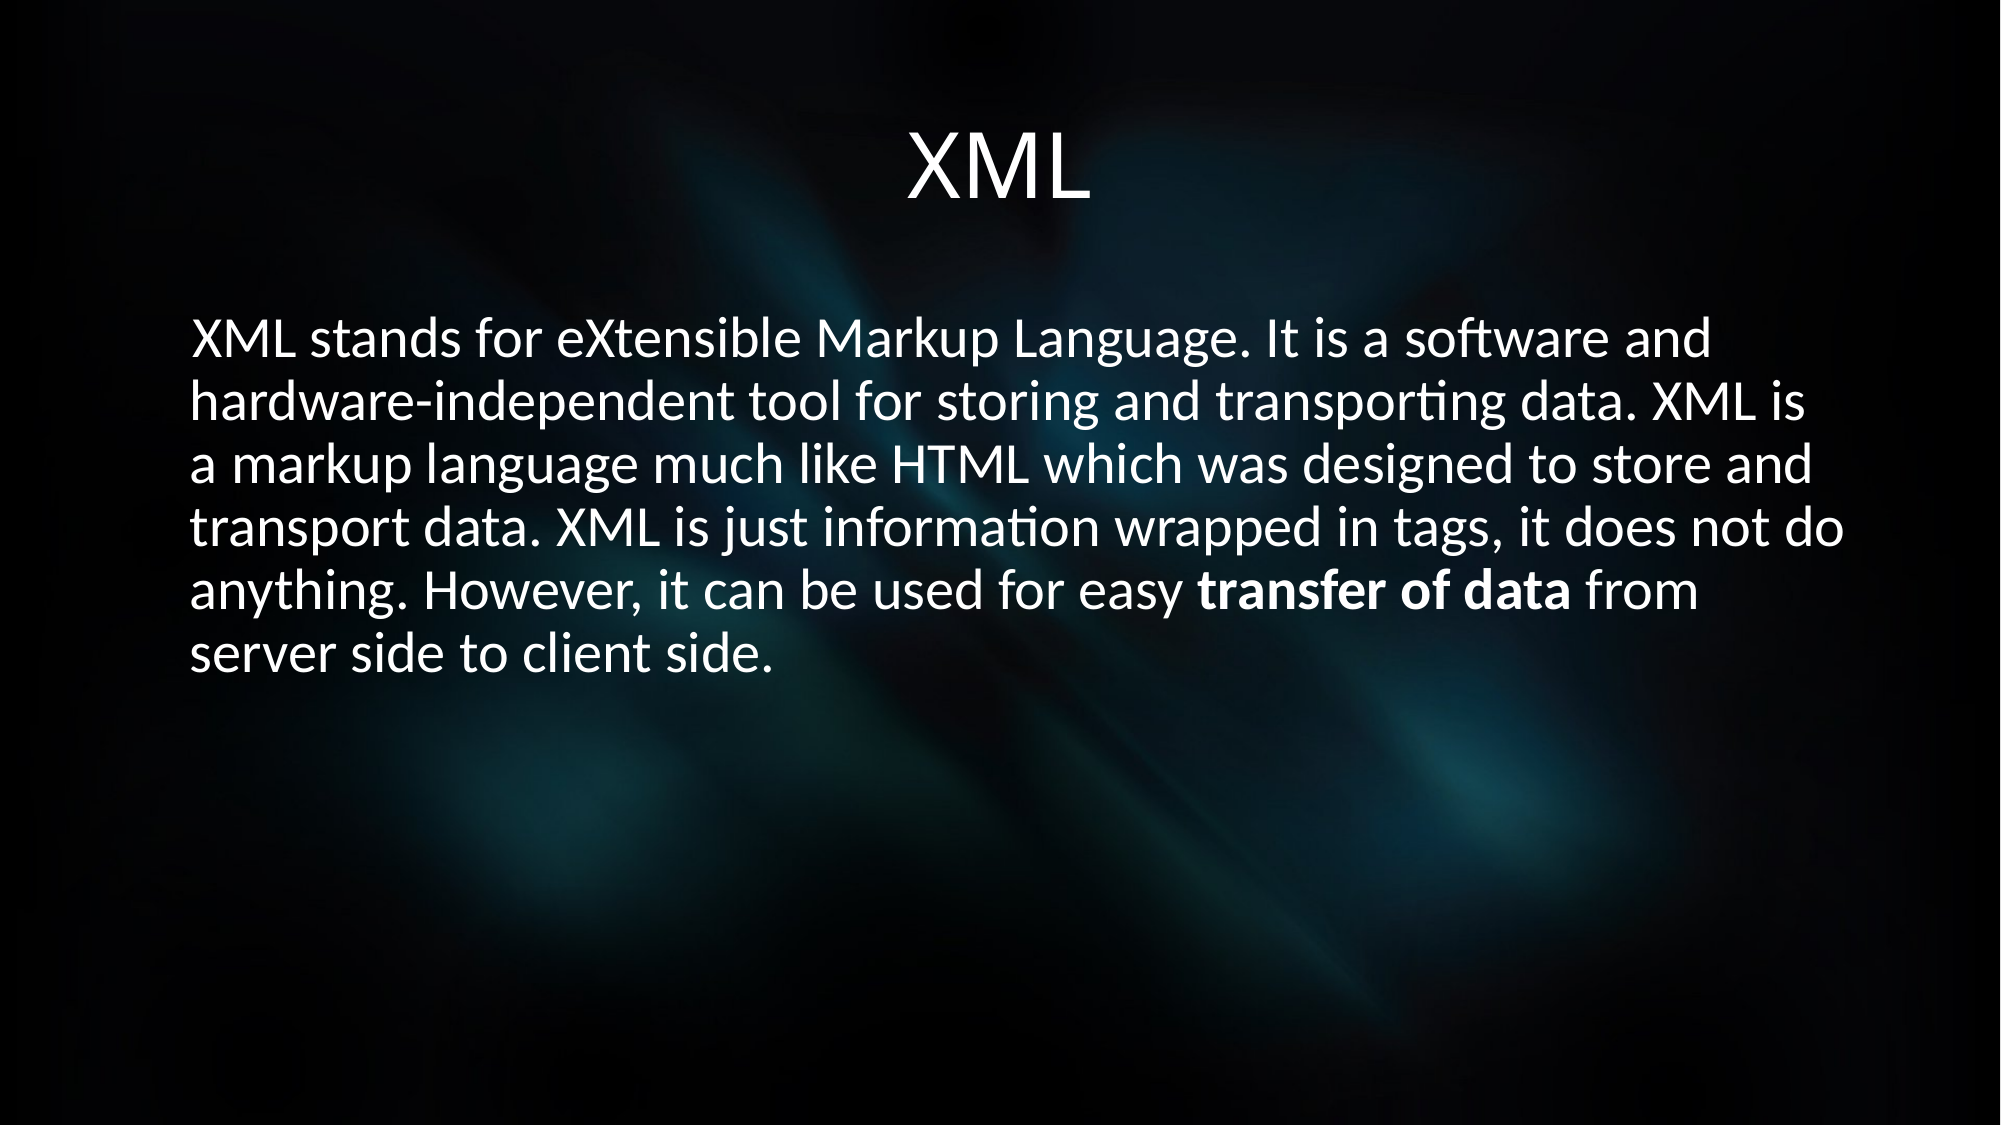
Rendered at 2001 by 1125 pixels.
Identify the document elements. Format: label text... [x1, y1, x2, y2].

list XML stands for eXtensible Markup Language. It is a software and hardware-independent tool for storing and transporting data. XML is a markup language much like HTML which was designed to store and transport data. XML is just information wrapped in tags, it does not do anything. However, it can be used for easy transfer of data from server side to client side. [137, 299, 1863, 1014]
title XML [137, 59, 1863, 278]
picture [0, 0, 2001, 1125]
